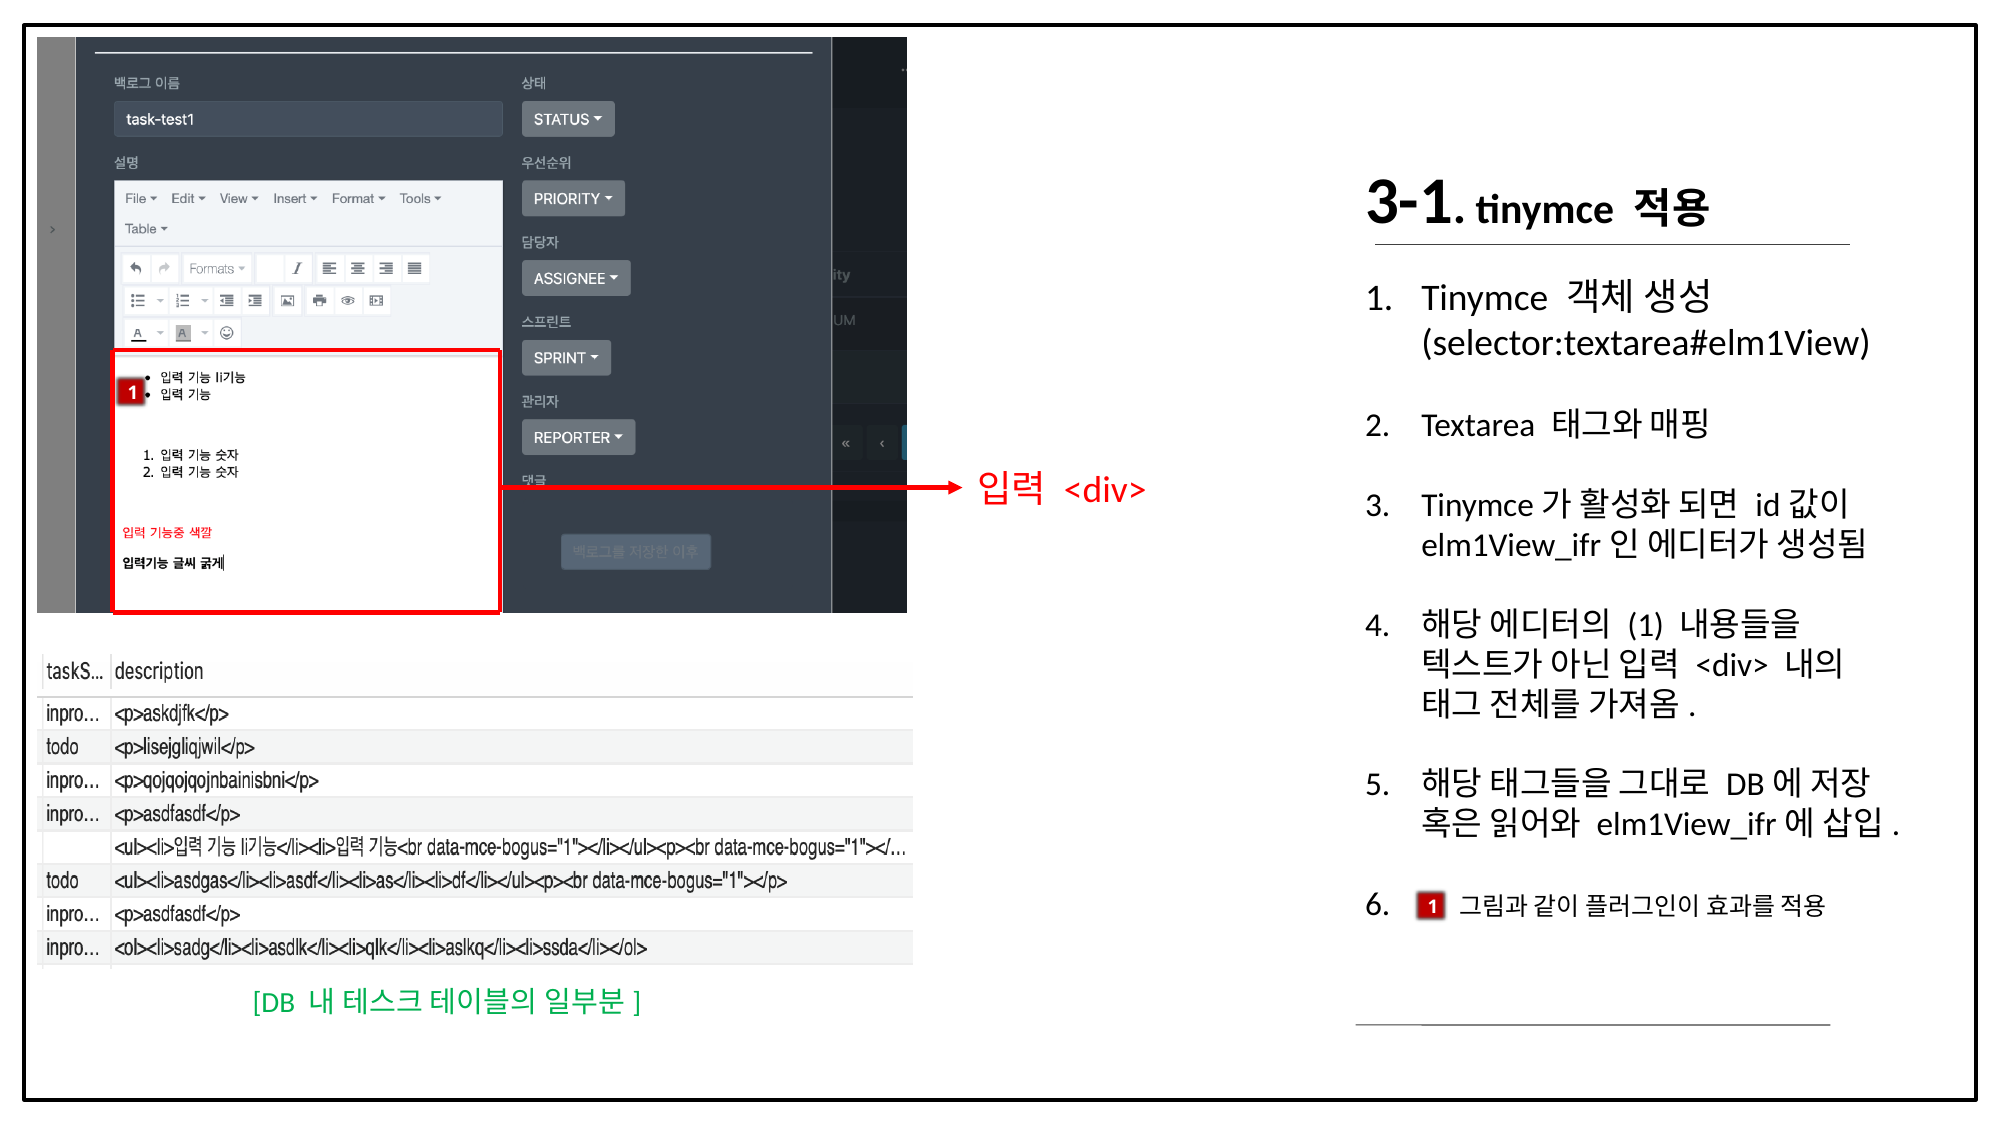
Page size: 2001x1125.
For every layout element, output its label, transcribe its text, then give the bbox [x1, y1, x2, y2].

picture [37, 649, 913, 969]
text_box [DB 내 테스크 테이블의 일부분] [244, 977, 668, 1026]
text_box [1412, 887, 1449, 924]
text_box 3-1. tinymce 적용 [1357, 149, 1869, 245]
text_box [912, 481, 963, 494]
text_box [112, 349, 501, 613]
picture [37, 37, 907, 613]
text_box 입력 <div> [969, 457, 1168, 517]
text_box Tinymce 객체 생성(selector:textarea#elm1View) Textarea 태그와 매핑 Tinymce가 활성화 되면 id값이 elm1View_ifr인 에디터가 생성됨 해당 에디터의 (1) 내용들을 텍스트가 아닌 입력 <div> 내의 태그 전체를 가져옴. 해당 태그들을 그대로 DB에 저장 혹은 읽어와 elm1View_ifr에 삽입. 그림과 같이 플러그인이 효과를 적용 [1357, 265, 1920, 960]
